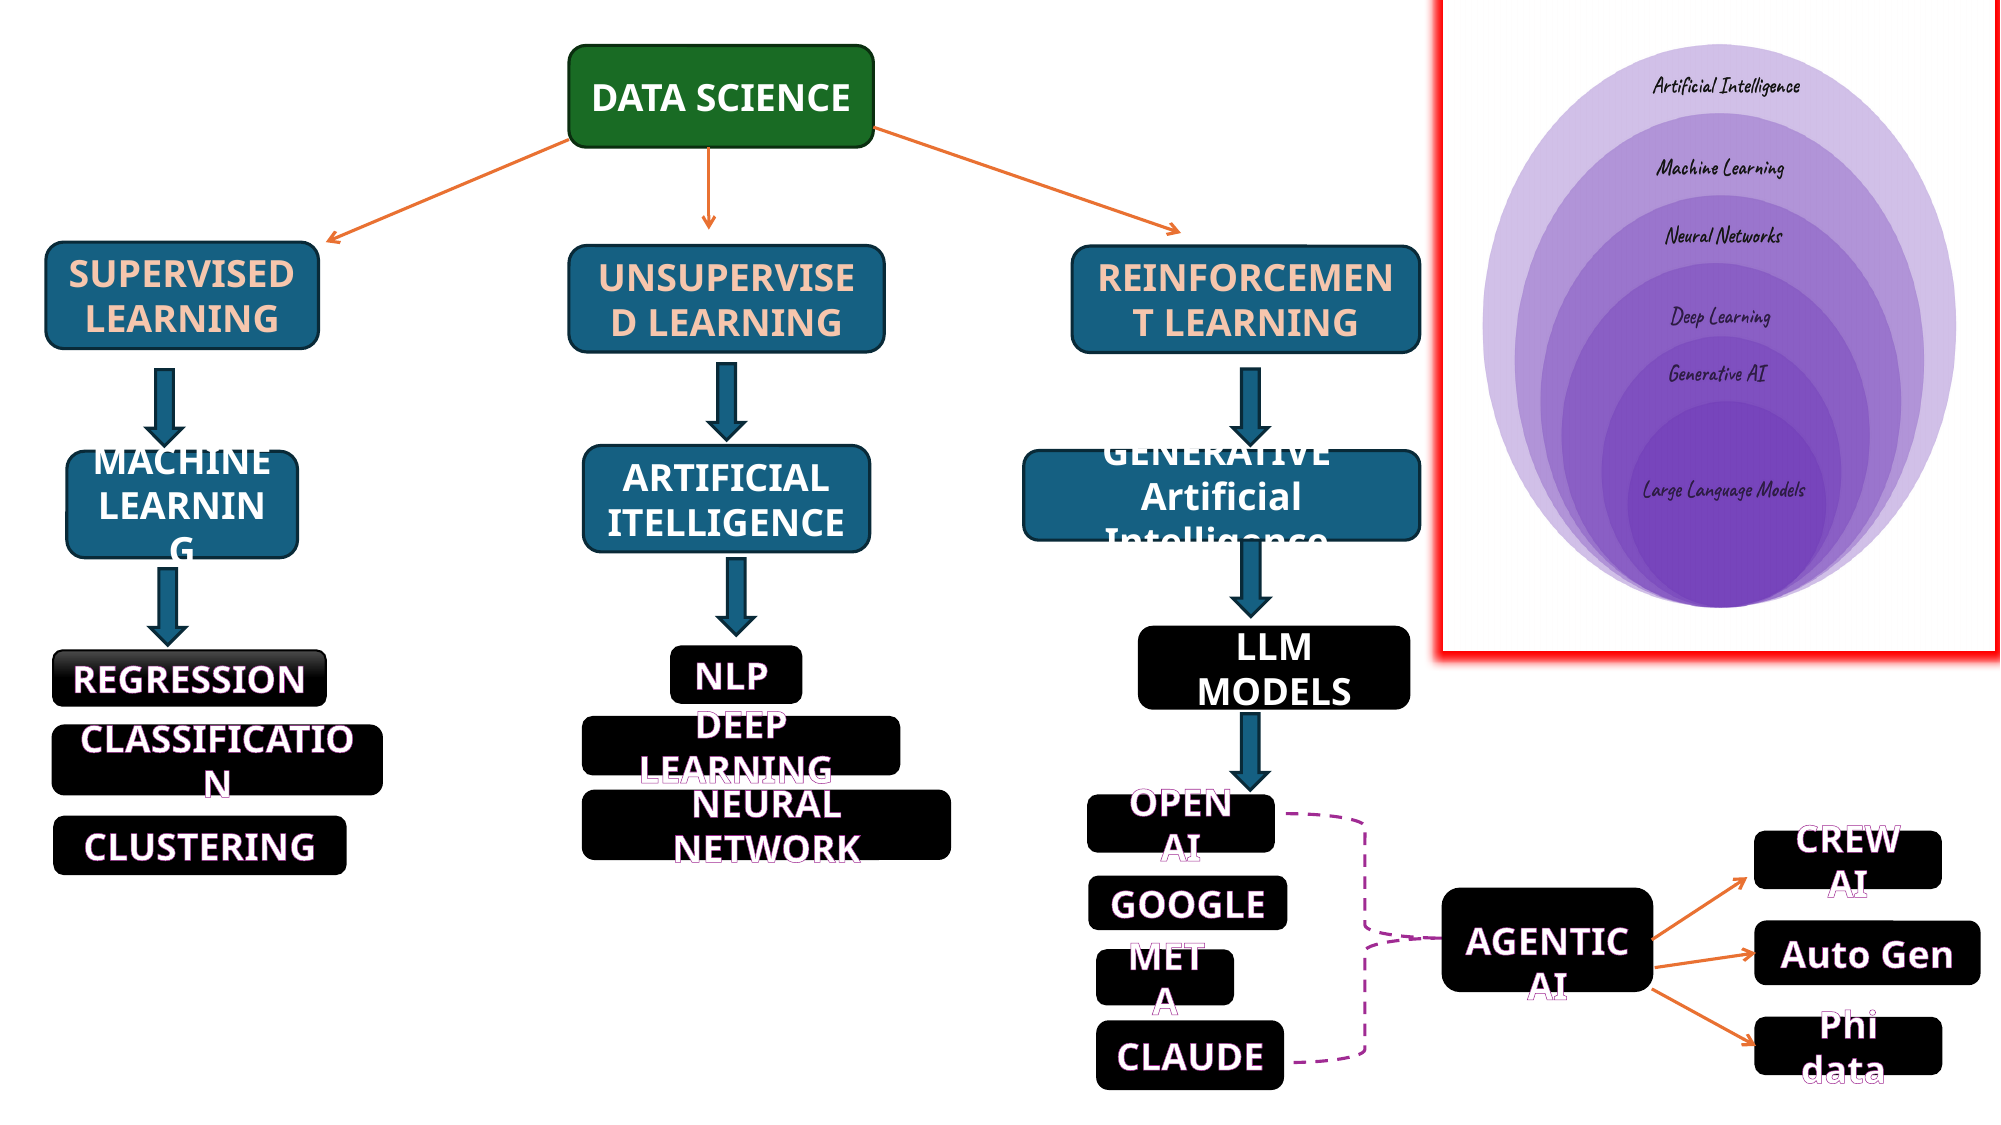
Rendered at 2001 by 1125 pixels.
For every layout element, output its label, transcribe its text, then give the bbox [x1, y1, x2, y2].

text_box [705, 362, 749, 443]
text_box CLASSIFICATION [51, 724, 383, 796]
text_box DEEP LEARNING [581, 715, 901, 776]
text_box REGRESSION [52, 649, 327, 707]
text_box OPEN AI [1087, 794, 1275, 853]
text_box CREW AI [1754, 830, 1942, 890]
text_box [1654, 952, 1757, 969]
text_box Auto Gen [1754, 920, 1981, 986]
text_box [1228, 538, 1274, 619]
text_box DATA SCIENCE [567, 43, 875, 149]
text_box GOOGLE [1088, 875, 1285, 931]
text_box AGENTIC AI [1441, 887, 1654, 993]
text_box [142, 368, 187, 449]
text_box [1228, 367, 1272, 448]
text_box NEURAL NETWORK [581, 789, 952, 861]
text_box [1228, 712, 1272, 793]
text_box Phi data [1754, 1016, 1943, 1076]
picture [1443, 0, 1996, 651]
text_box CLAUDE [1096, 1020, 1285, 1091]
text_box GENERATIVE Artificial Intelligence [1022, 448, 1422, 542]
text_box [146, 567, 190, 648]
text_box REINFORCEMENT LEARNING [1070, 244, 1422, 355]
text_box NLP [670, 645, 803, 704]
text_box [872, 126, 1182, 234]
text_box CLUSTERING [53, 815, 347, 876]
text_box ARTIFICIAL ITELLIGENCE [581, 443, 872, 554]
text_box SUPERVISED LEARNING [44, 240, 321, 351]
text_box MACHINE LEARNING [65, 449, 300, 560]
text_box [325, 138, 570, 243]
text_box UNSUPERVISED LEARNING [567, 243, 886, 354]
text_box META [1096, 949, 1235, 1006]
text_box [1651, 876, 1748, 941]
text_box LLM MODELS [1137, 625, 1411, 710]
text_box [714, 557, 758, 638]
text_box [1651, 988, 1757, 1047]
text_box [1285, 813, 1441, 1063]
